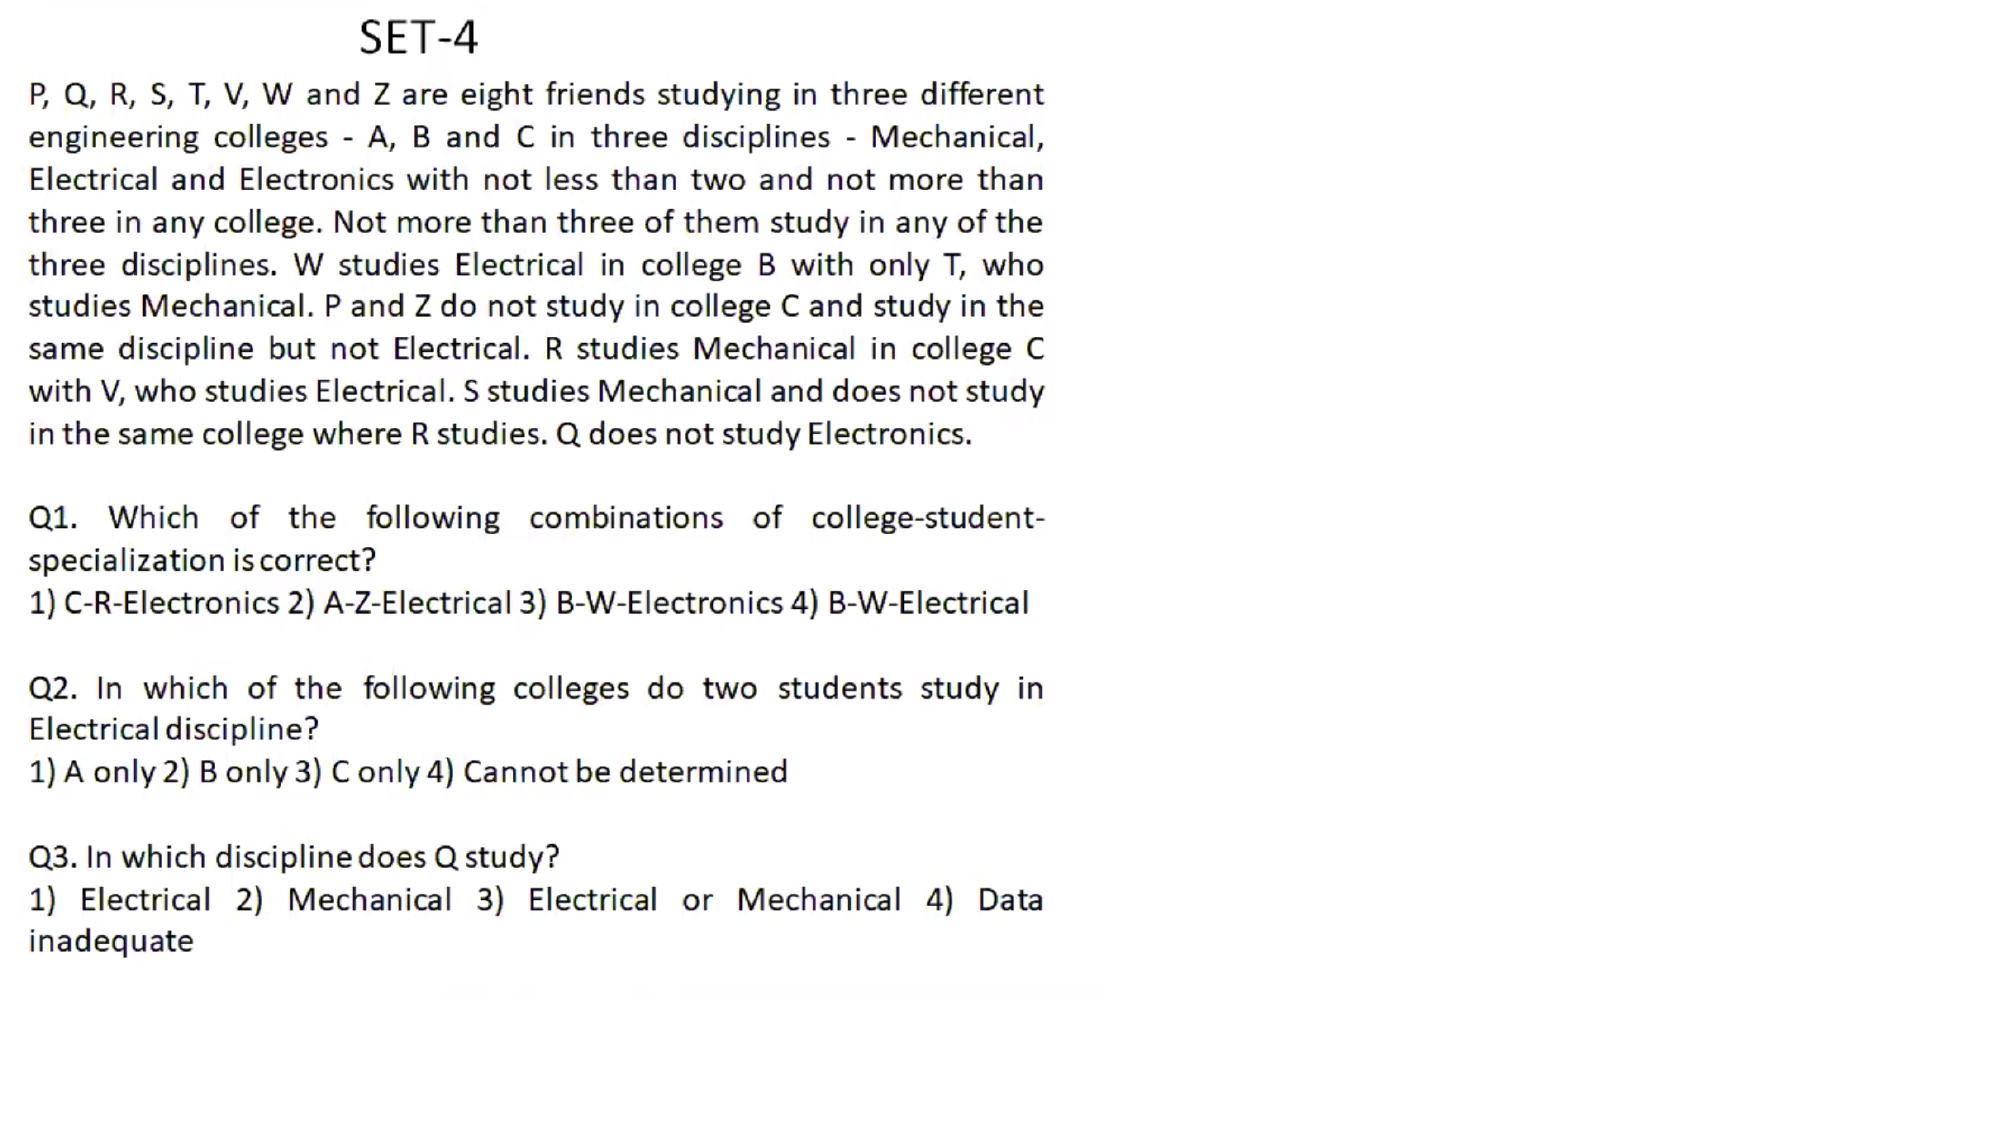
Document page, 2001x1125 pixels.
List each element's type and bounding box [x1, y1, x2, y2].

picture [0, 0, 1104, 1125]
